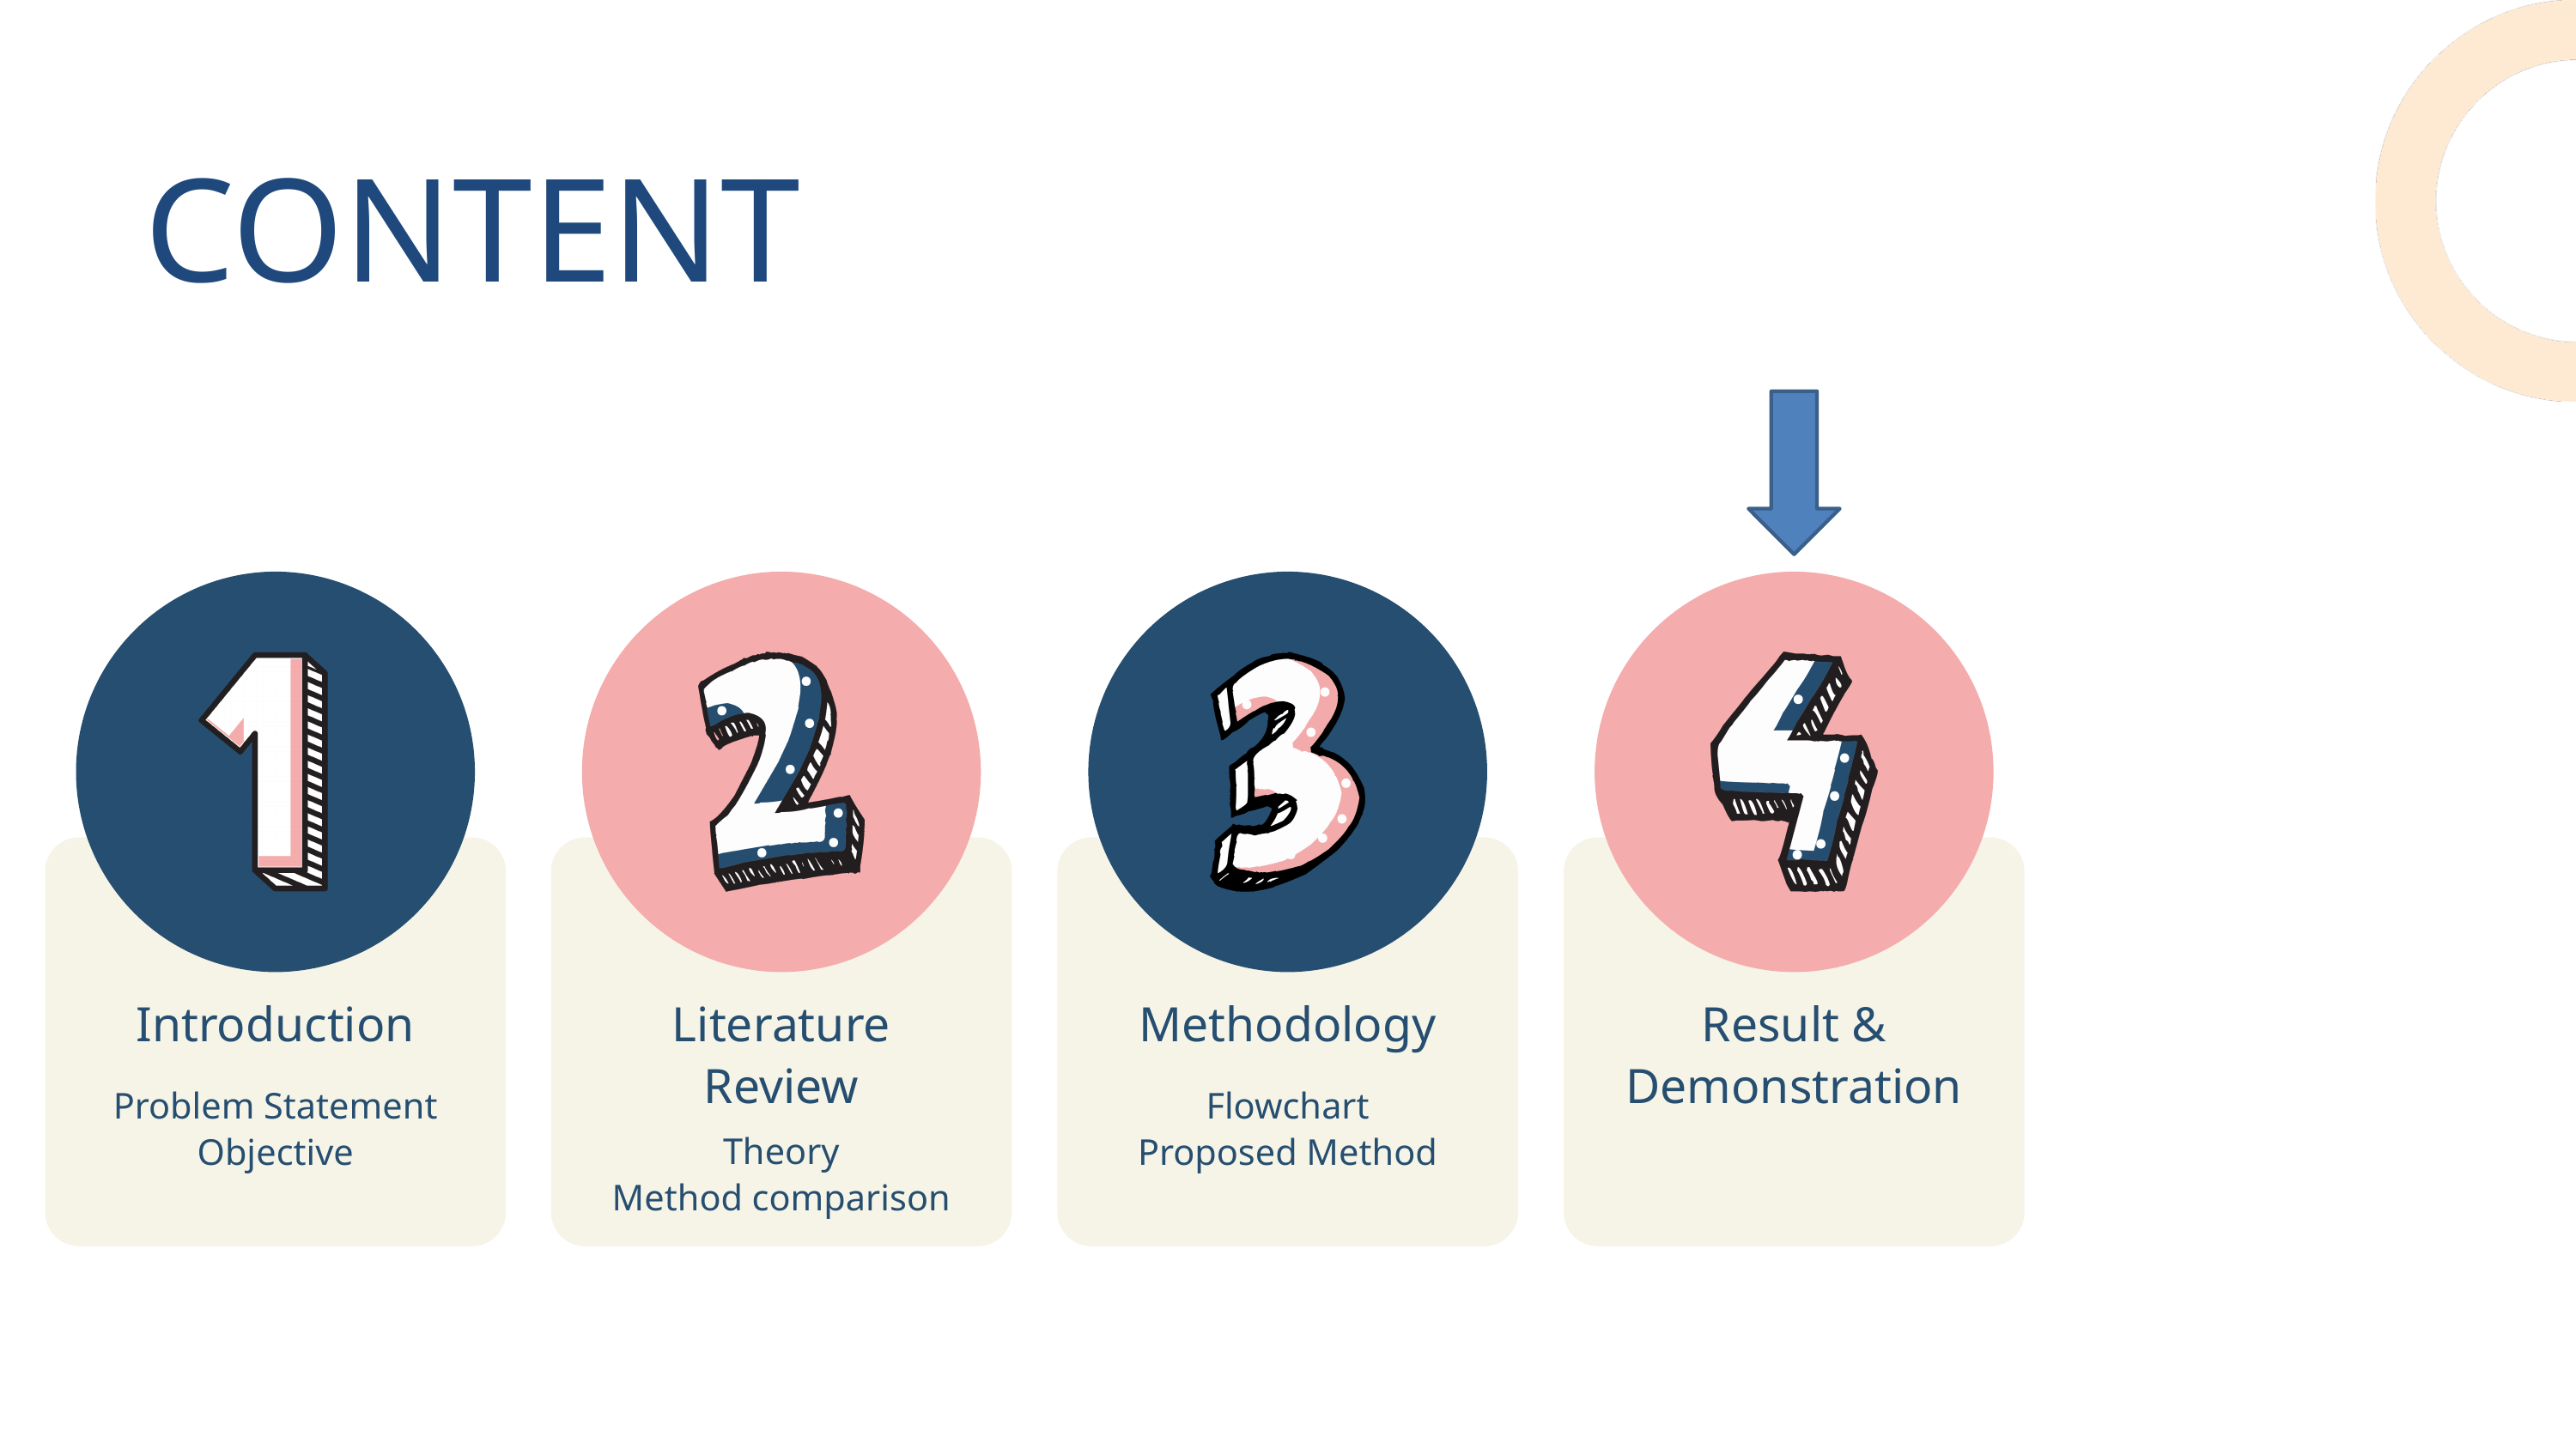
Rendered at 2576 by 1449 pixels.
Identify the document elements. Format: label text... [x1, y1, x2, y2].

text_box CONTENT [144, 153, 1031, 311]
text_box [550, 571, 1012, 1246]
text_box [45, 571, 507, 1246]
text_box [1563, 571, 2025, 1246]
text_box [1747, 389, 1842, 556]
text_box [1057, 571, 1519, 1246]
picture [2275, 0, 2576, 402]
